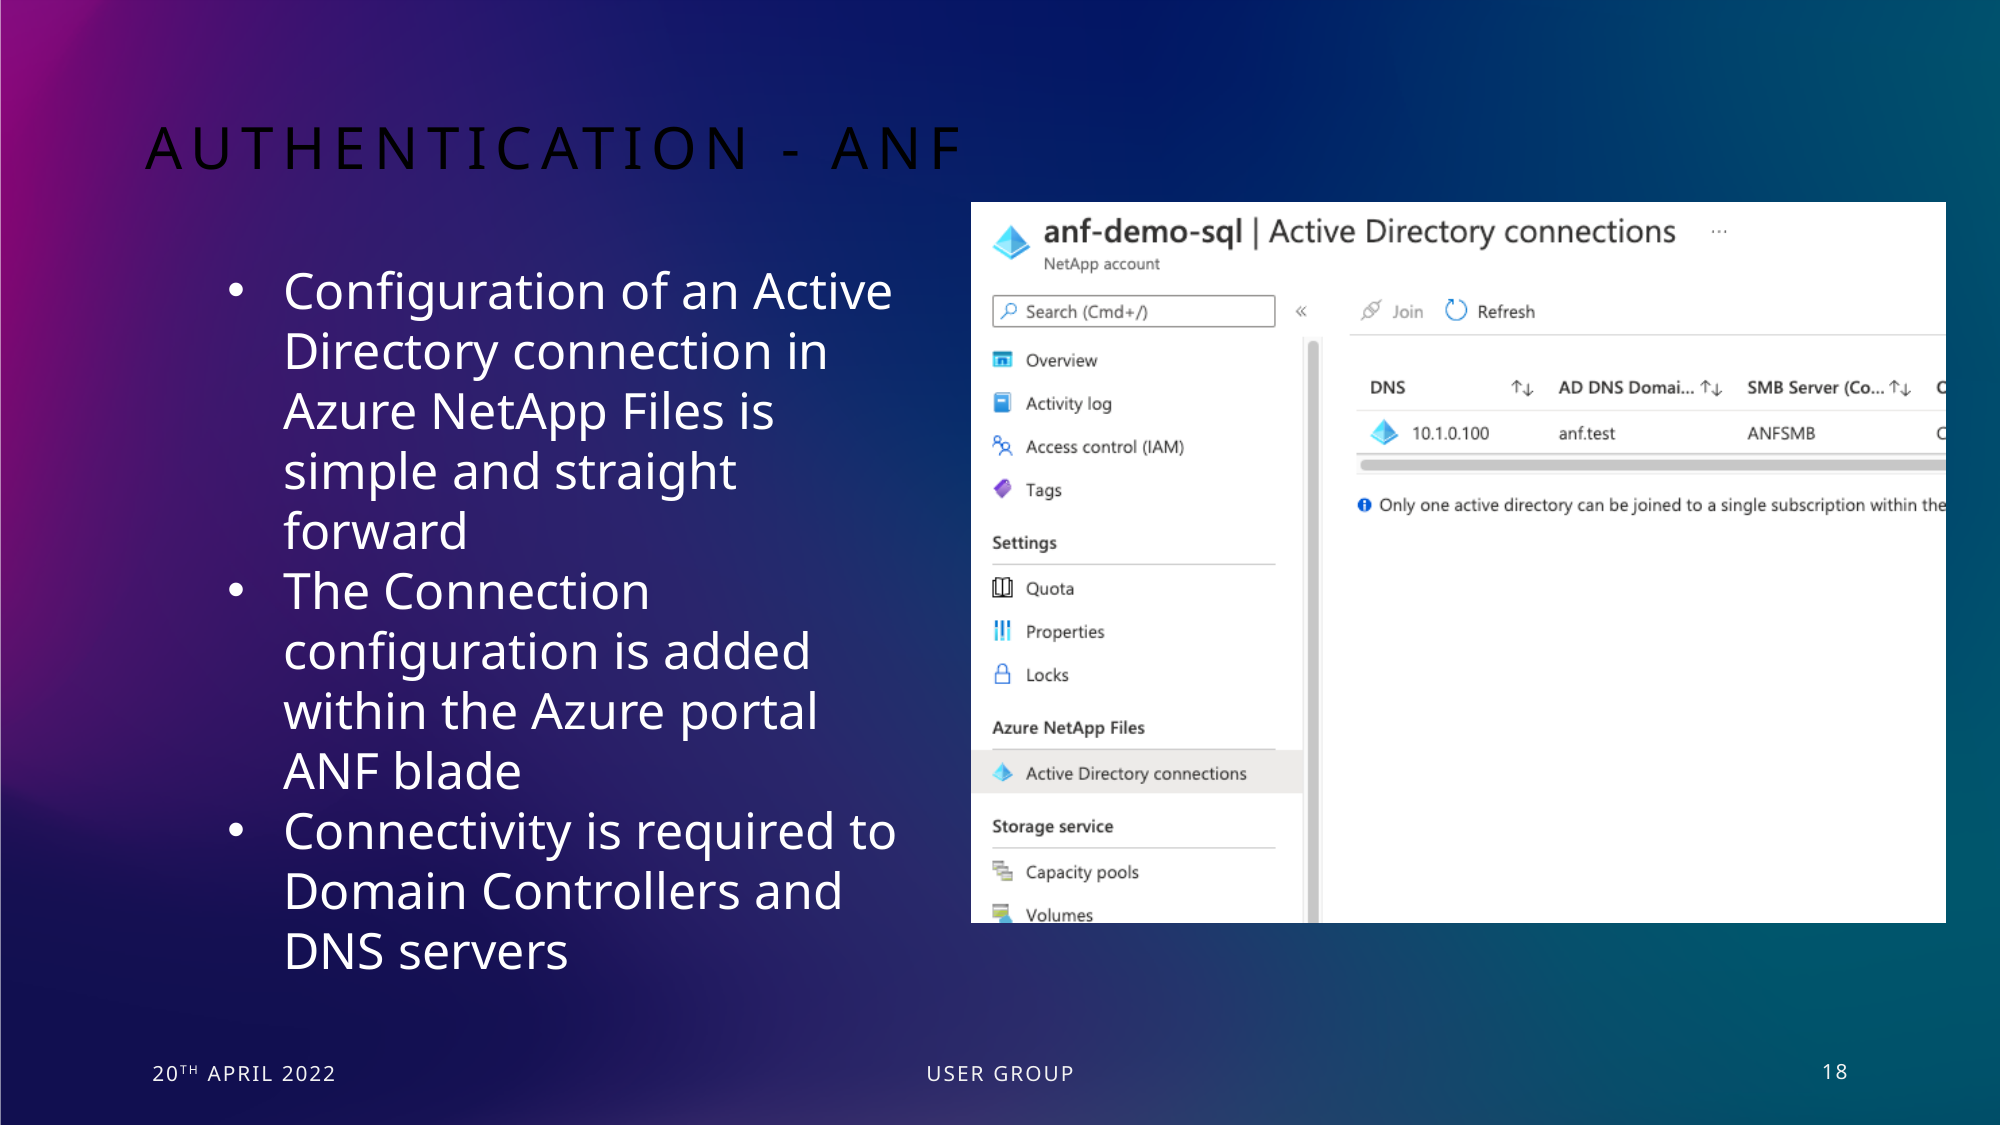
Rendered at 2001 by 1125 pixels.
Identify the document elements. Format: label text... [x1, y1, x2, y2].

title Authentication - ANF [130, 117, 1065, 178]
picture [0, 0, 1945, 1125]
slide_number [137, 1042, 588, 1103]
footer User group [662, 1042, 1338, 1103]
text_box Configuration of an Active Directory connection in Azure NetApp Files is simple and straight forward The Connection configuration is added within the Azure portal ANF blade Connectivity is required to Domain Controllers and DNS servers [137, 251, 936, 987]
slide_number 18 [1412, 1042, 1863, 1103]
